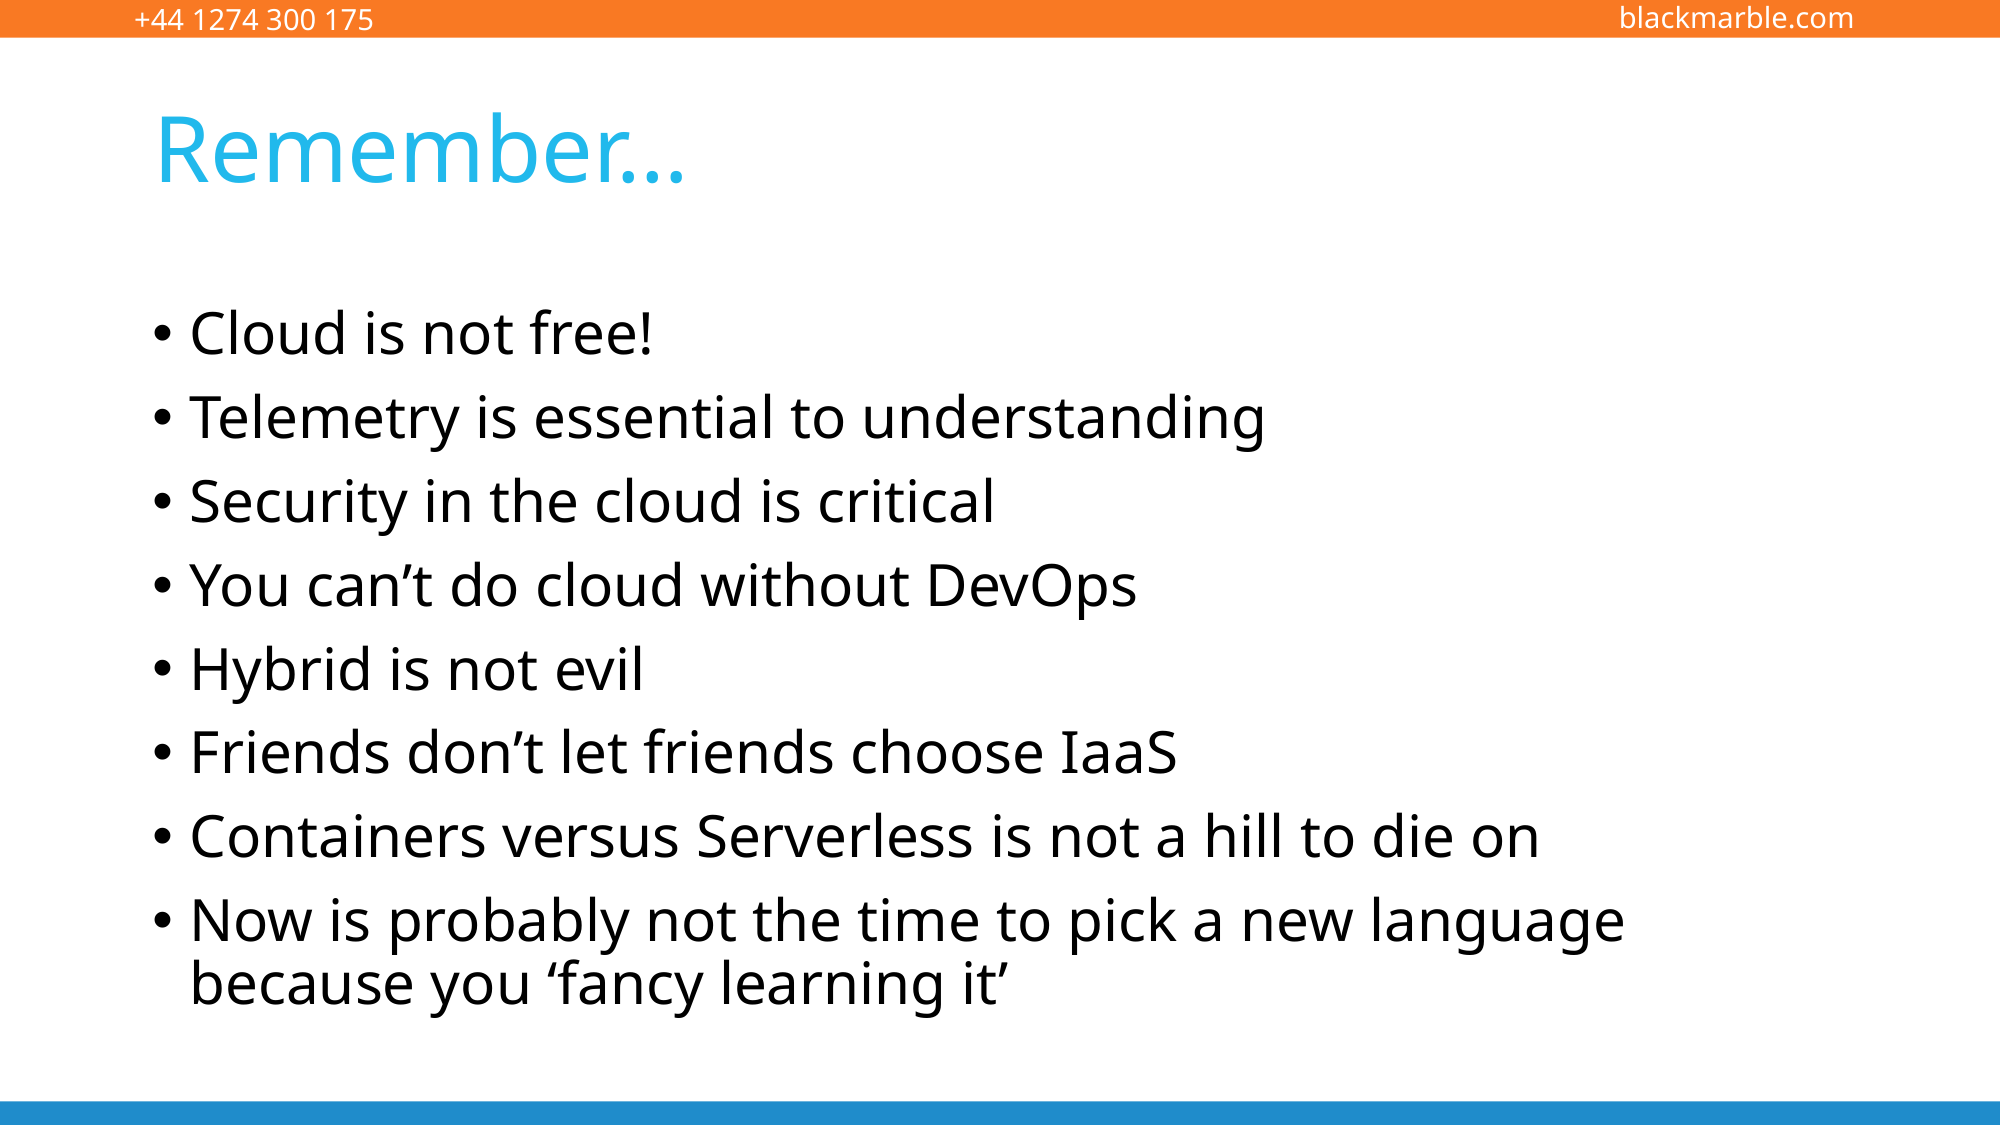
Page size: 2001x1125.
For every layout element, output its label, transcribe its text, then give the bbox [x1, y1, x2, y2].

title Remember… [139, 95, 1863, 283]
list Cloud is not free! Telemetry is essential to understanding Security in the cloud is critical You can’t do cloud without DevOps Hybrid is not evil Friends don’t let friends choose IaaS Containers versus Serverless is not a hill to die on Now is probably not the time to pick a new language because you ‘fancy learning it’ [137, 297, 1863, 1051]
